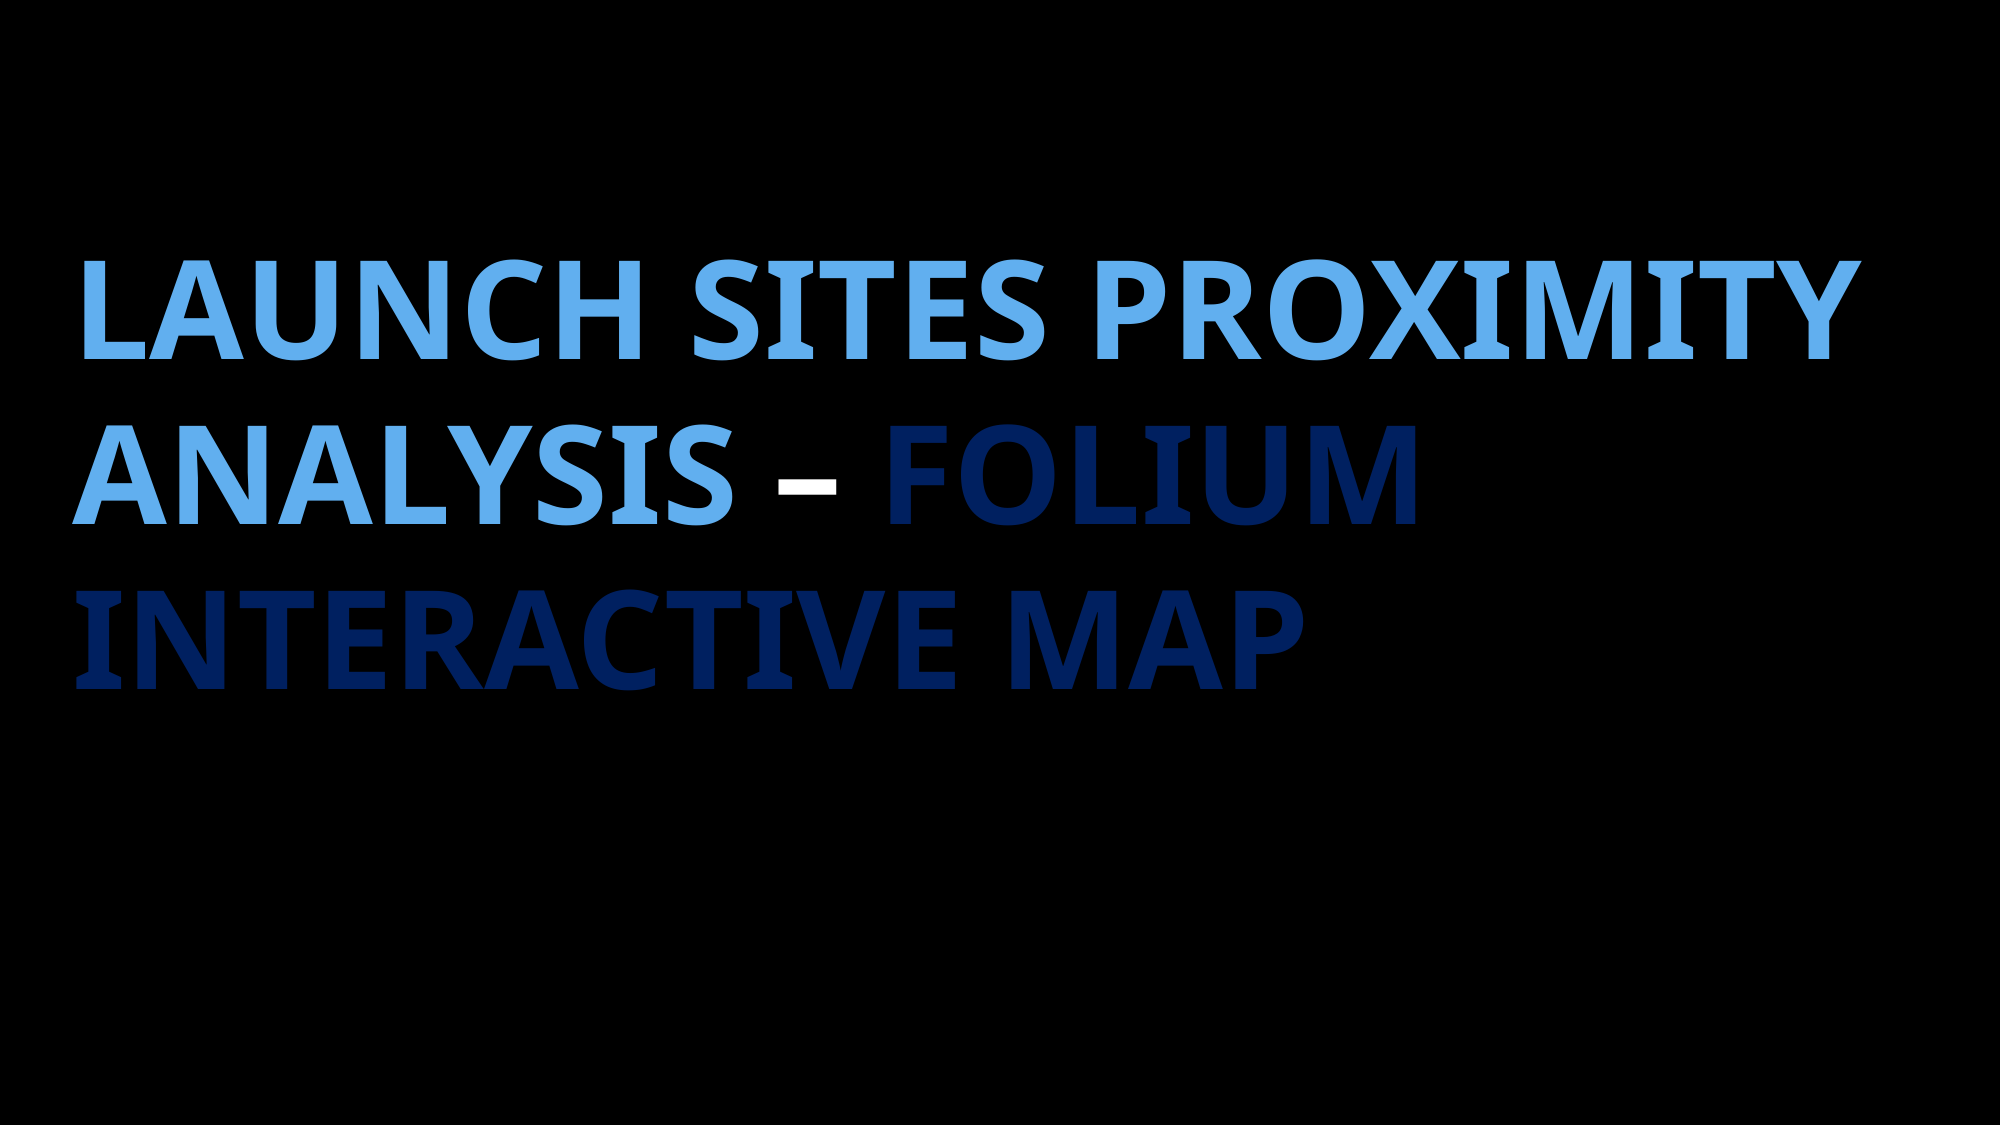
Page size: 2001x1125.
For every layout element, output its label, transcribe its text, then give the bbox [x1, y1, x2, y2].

title LAUNCH SITES PROXIMITY ANALYSIS – FOLIUM INTERACTIVE MAP [66, 209, 1935, 717]
